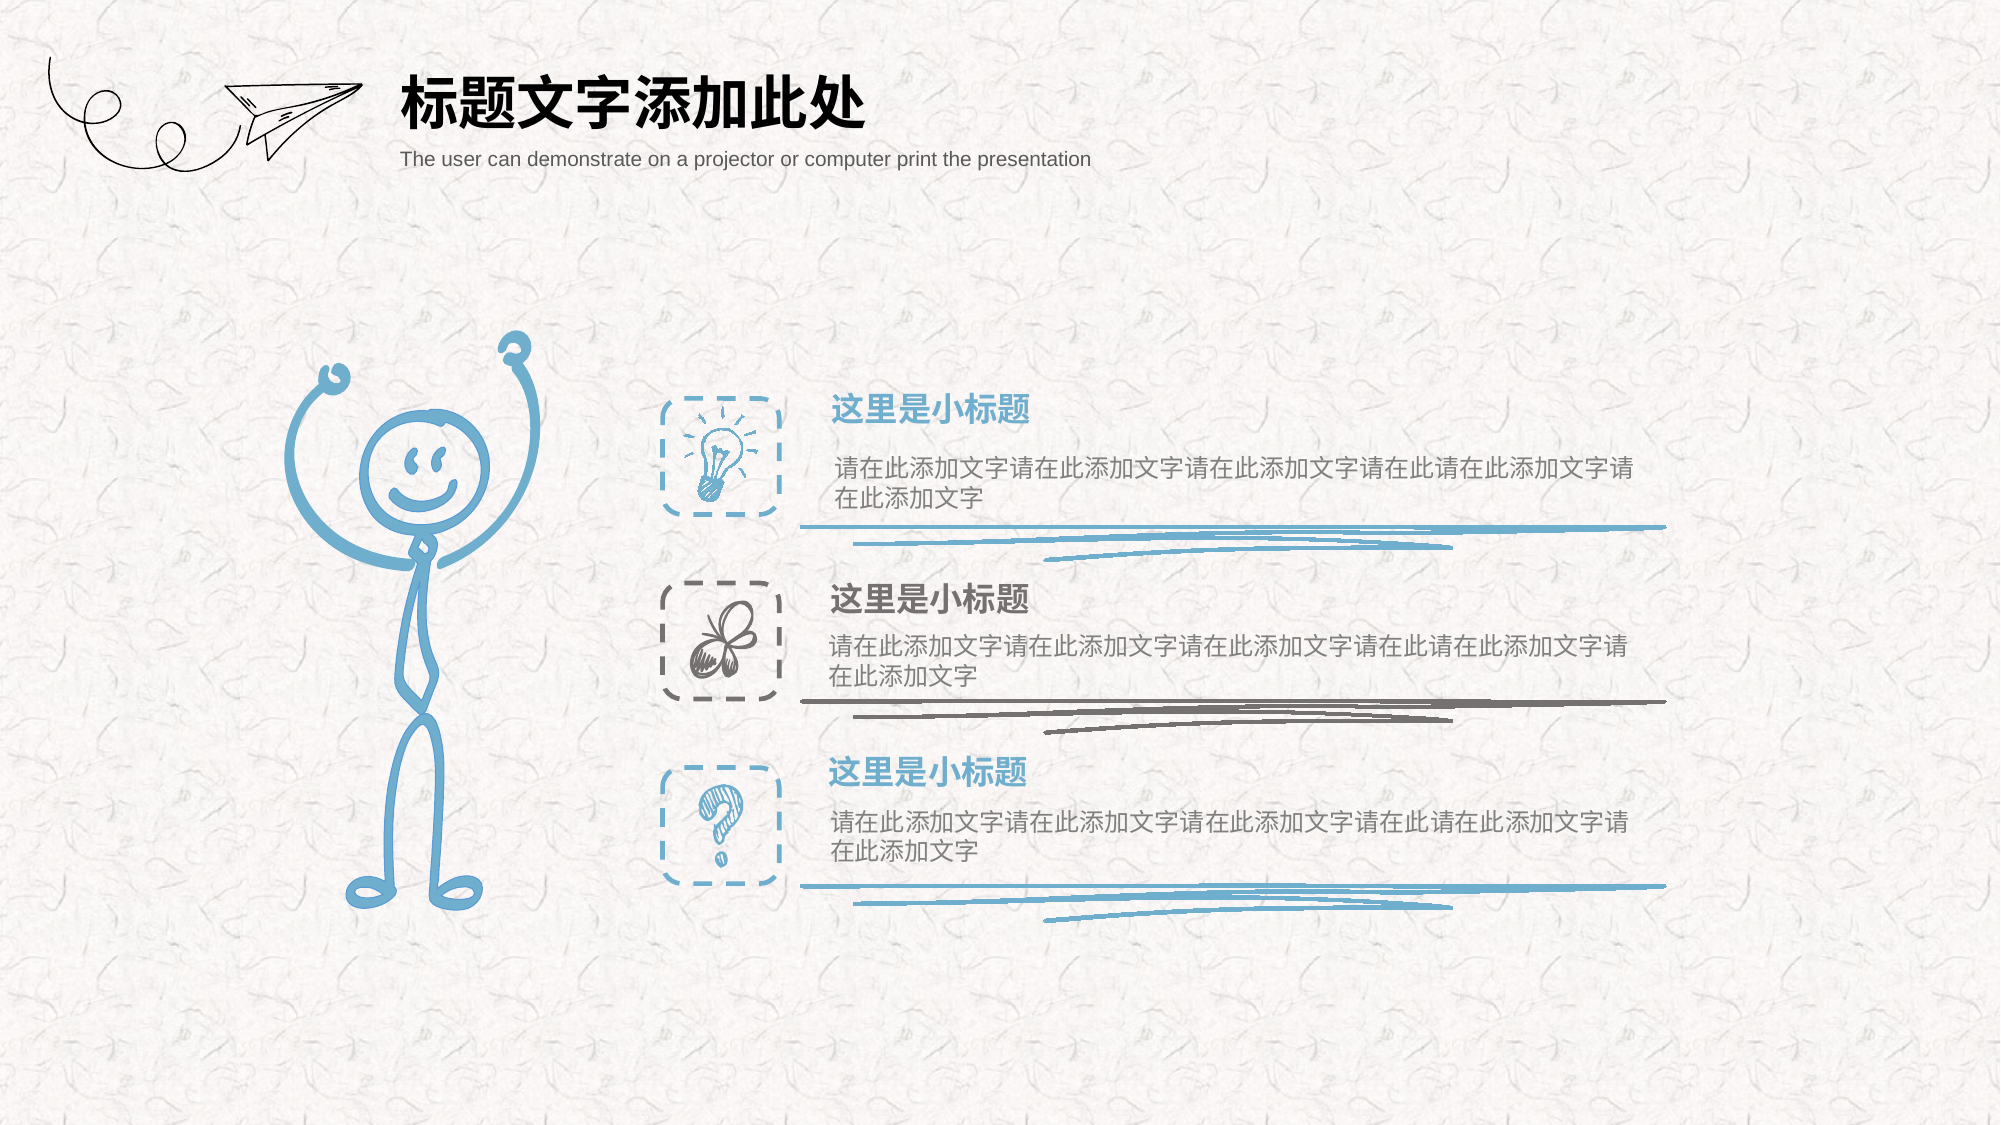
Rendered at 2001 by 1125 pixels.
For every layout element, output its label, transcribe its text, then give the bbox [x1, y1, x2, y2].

text_box 这里是小标题 [813, 743, 1176, 799]
text_box 请在此添加文字请在此添加文字请在此添加文字请在此请在此添加文字请在此添加文字 [814, 798, 1656, 874]
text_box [698, 782, 744, 869]
text_box [661, 581, 781, 701]
text_box [800, 883, 1667, 923]
picture [0, 0, 2001, 1125]
text_box [661, 397, 781, 516]
text_box [800, 699, 1667, 735]
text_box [683, 406, 758, 504]
text_box 请在此添加文字请在此添加文字请在此添加文字请在此请在此添加文字请在此添加文字 [819, 444, 1661, 520]
text_box 请在此添加文字请在此添加文字请在此添加文字请在此请在此添加文字请在此添加文字 [813, 622, 1655, 698]
text_box [800, 525, 1667, 562]
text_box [48, 56, 1186, 178]
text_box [281, 329, 545, 911]
text_box 这里是小标题 [816, 380, 1180, 436]
text_box 这里是小标题 [814, 570, 1178, 626]
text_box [687, 600, 758, 683]
text_box [661, 766, 781, 885]
